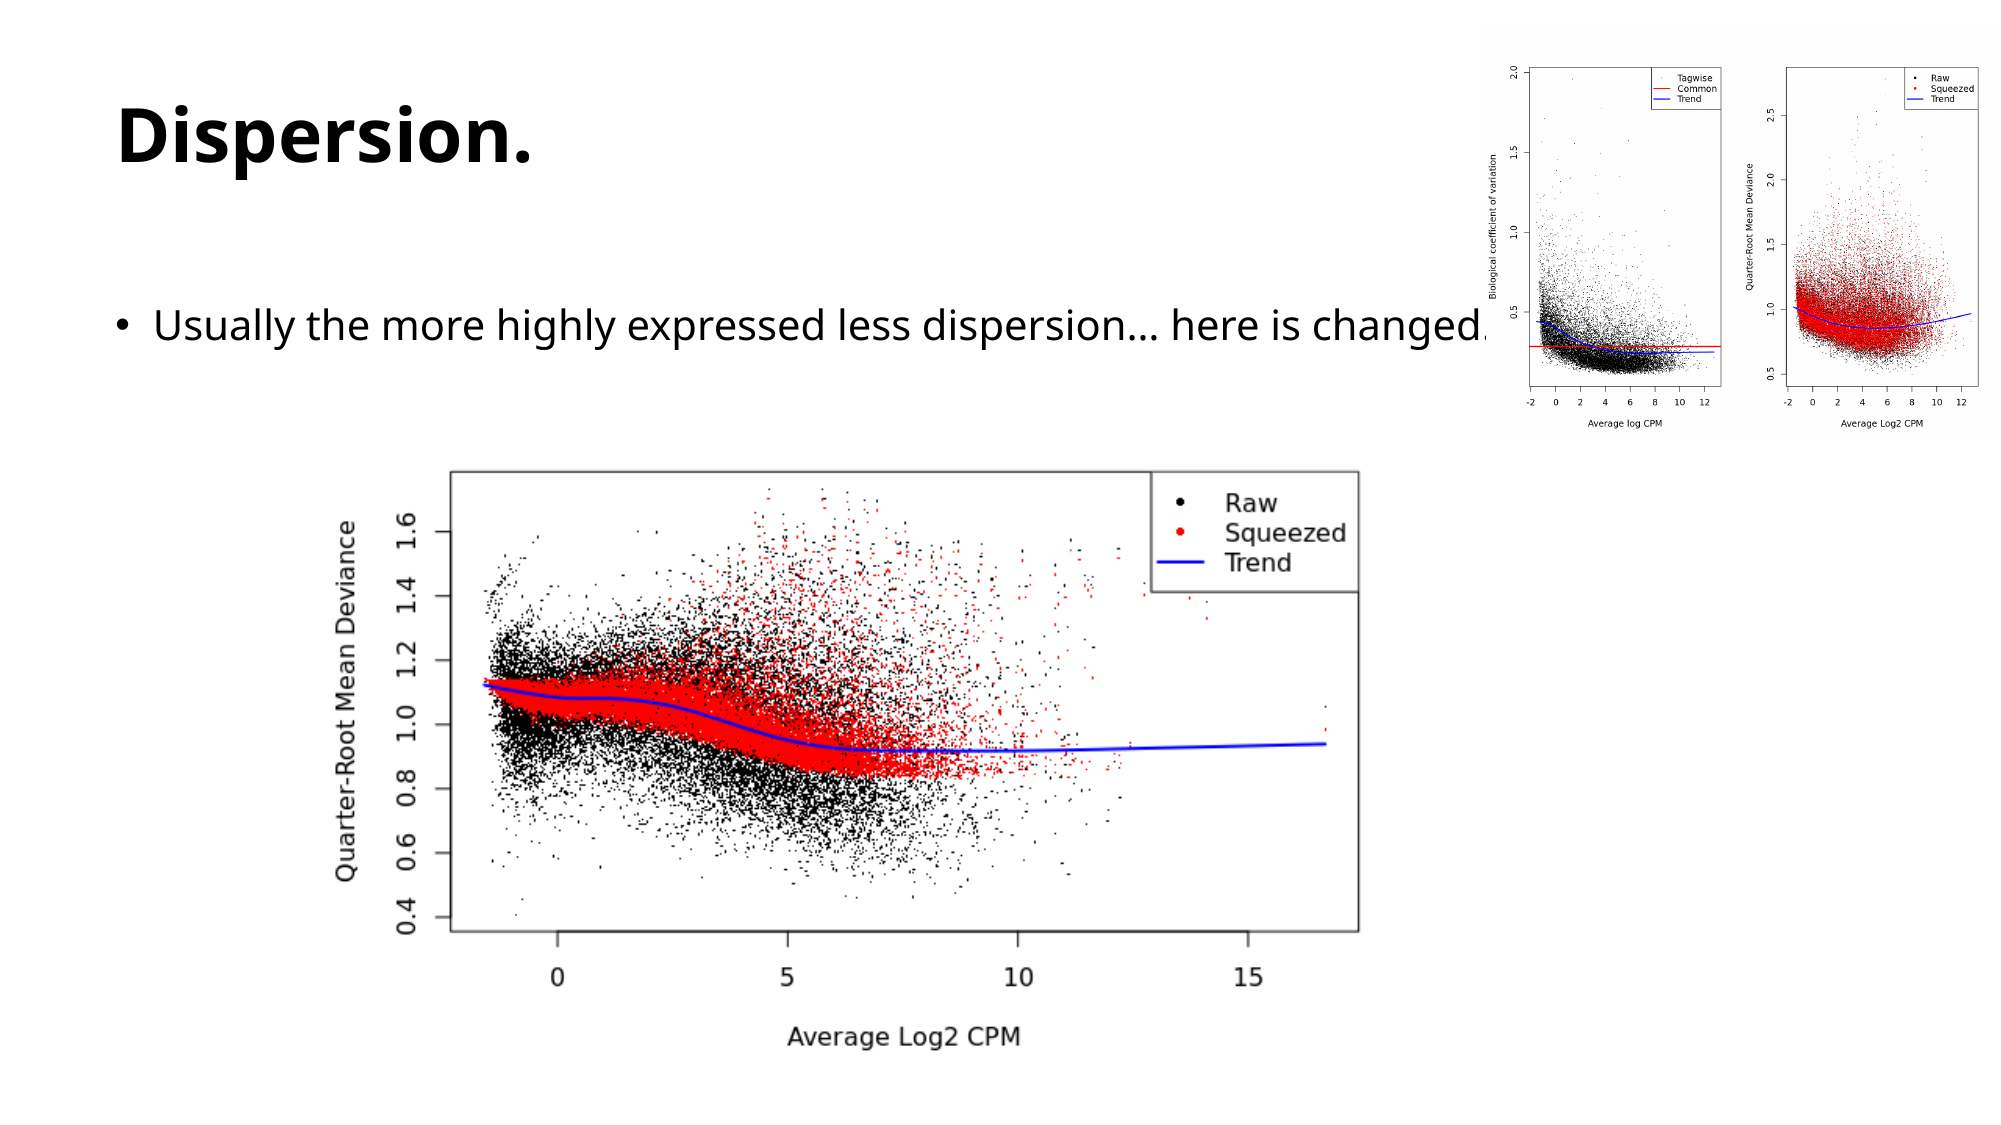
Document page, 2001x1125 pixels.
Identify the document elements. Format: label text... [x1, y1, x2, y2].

title Dispersion. [100, 90, 1486, 276]
picture [1486, 24, 2000, 440]
list Usually the more highly expressed less dispersion… here is changed. [100, 281, 1849, 1035]
picture [328, 409, 1422, 1085]
